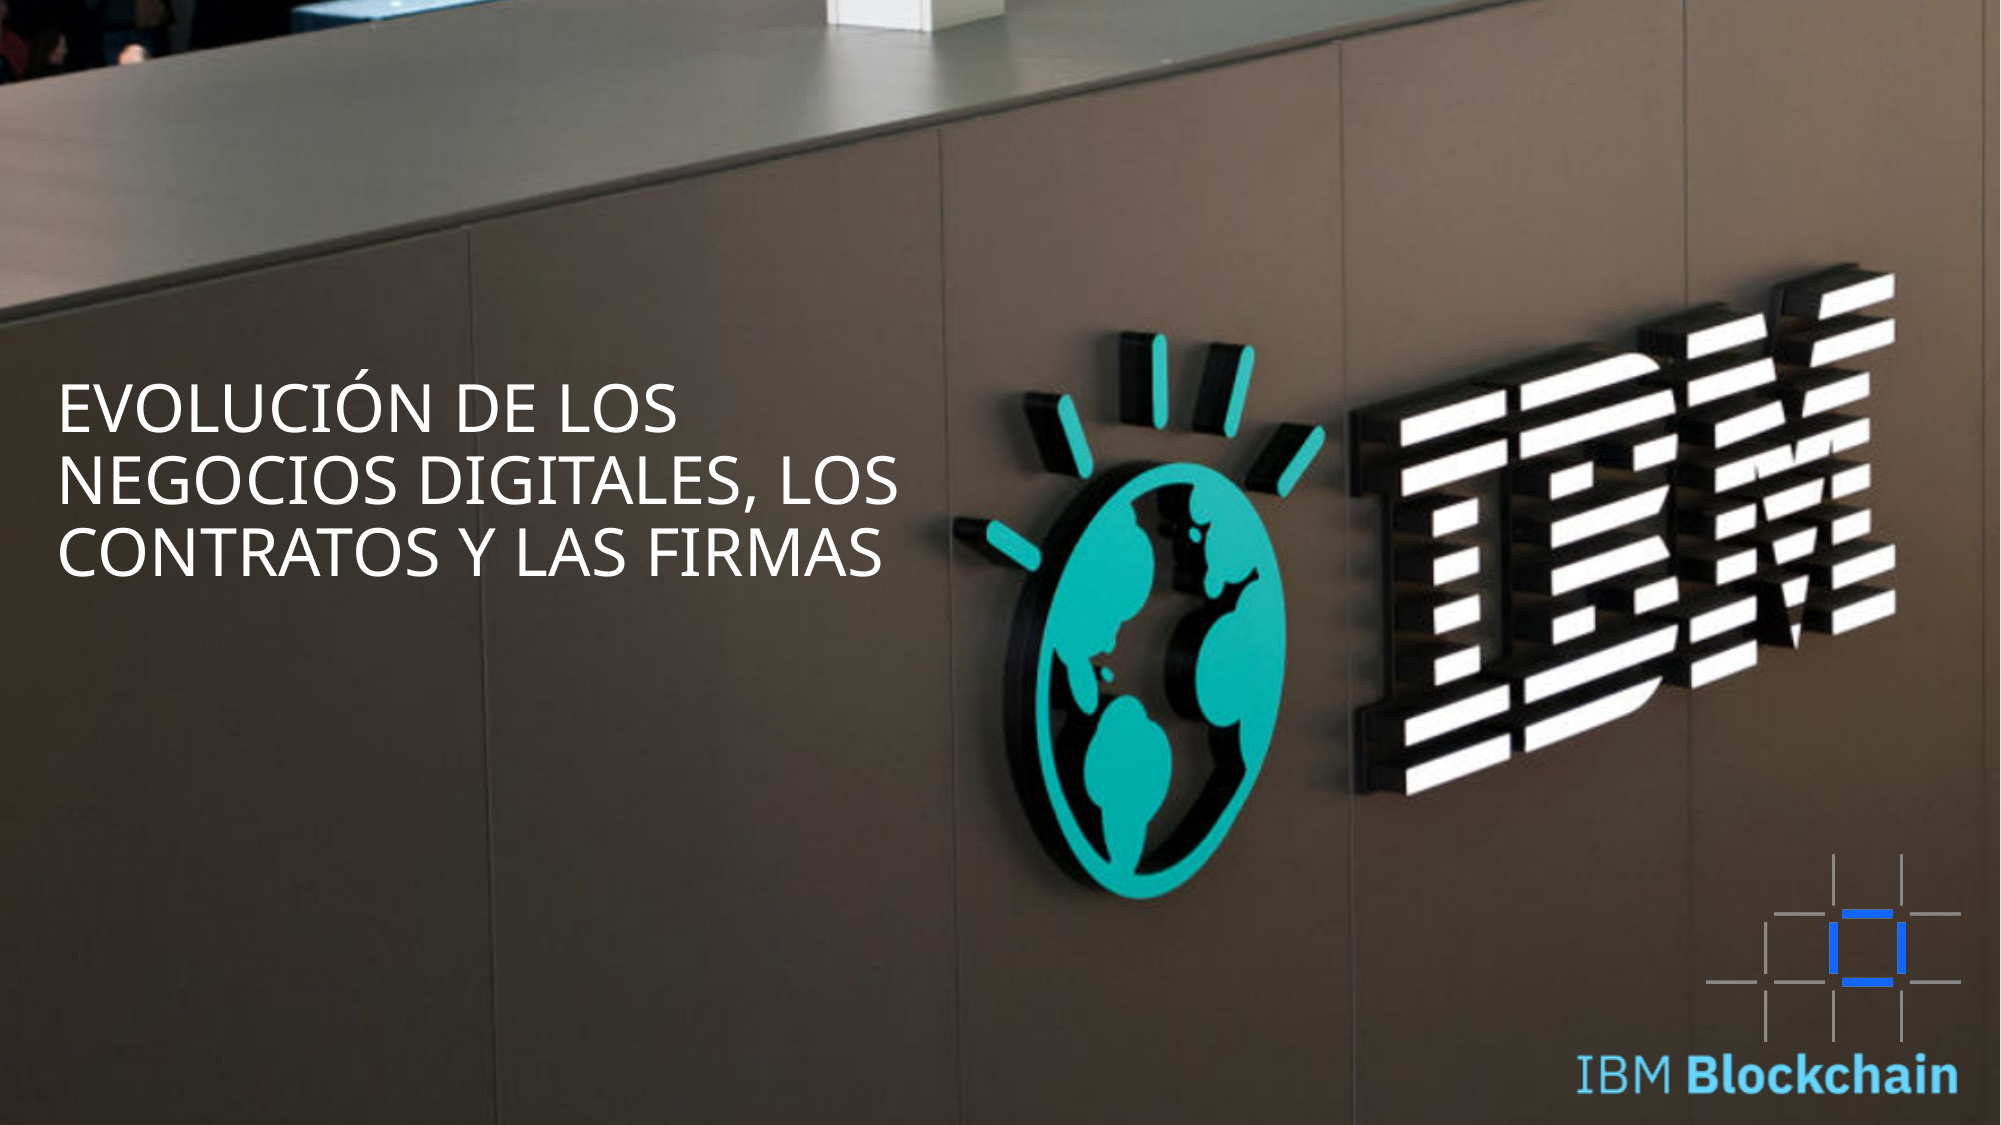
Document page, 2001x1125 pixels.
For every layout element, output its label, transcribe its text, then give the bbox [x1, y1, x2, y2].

title Evolución de los negocios digitales, los contratos y las firmas [41, 206, 938, 599]
picture [0, 0, 2001, 1125]
